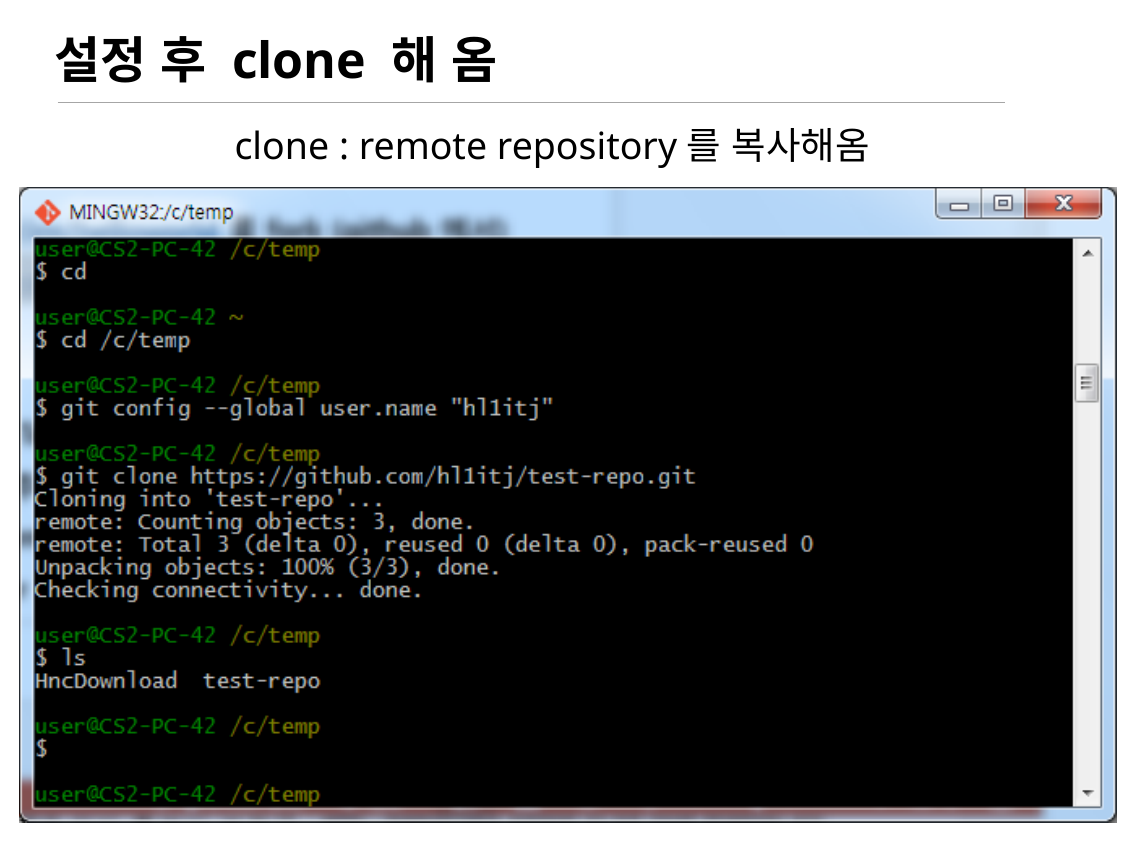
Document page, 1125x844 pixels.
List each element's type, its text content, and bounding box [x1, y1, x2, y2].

picture [19, 187, 1117, 823]
title 설정 후 clone 해 옴 [54, 34, 1006, 92]
text_box clone : remote repository를 복사해옴 [219, 114, 929, 175]
